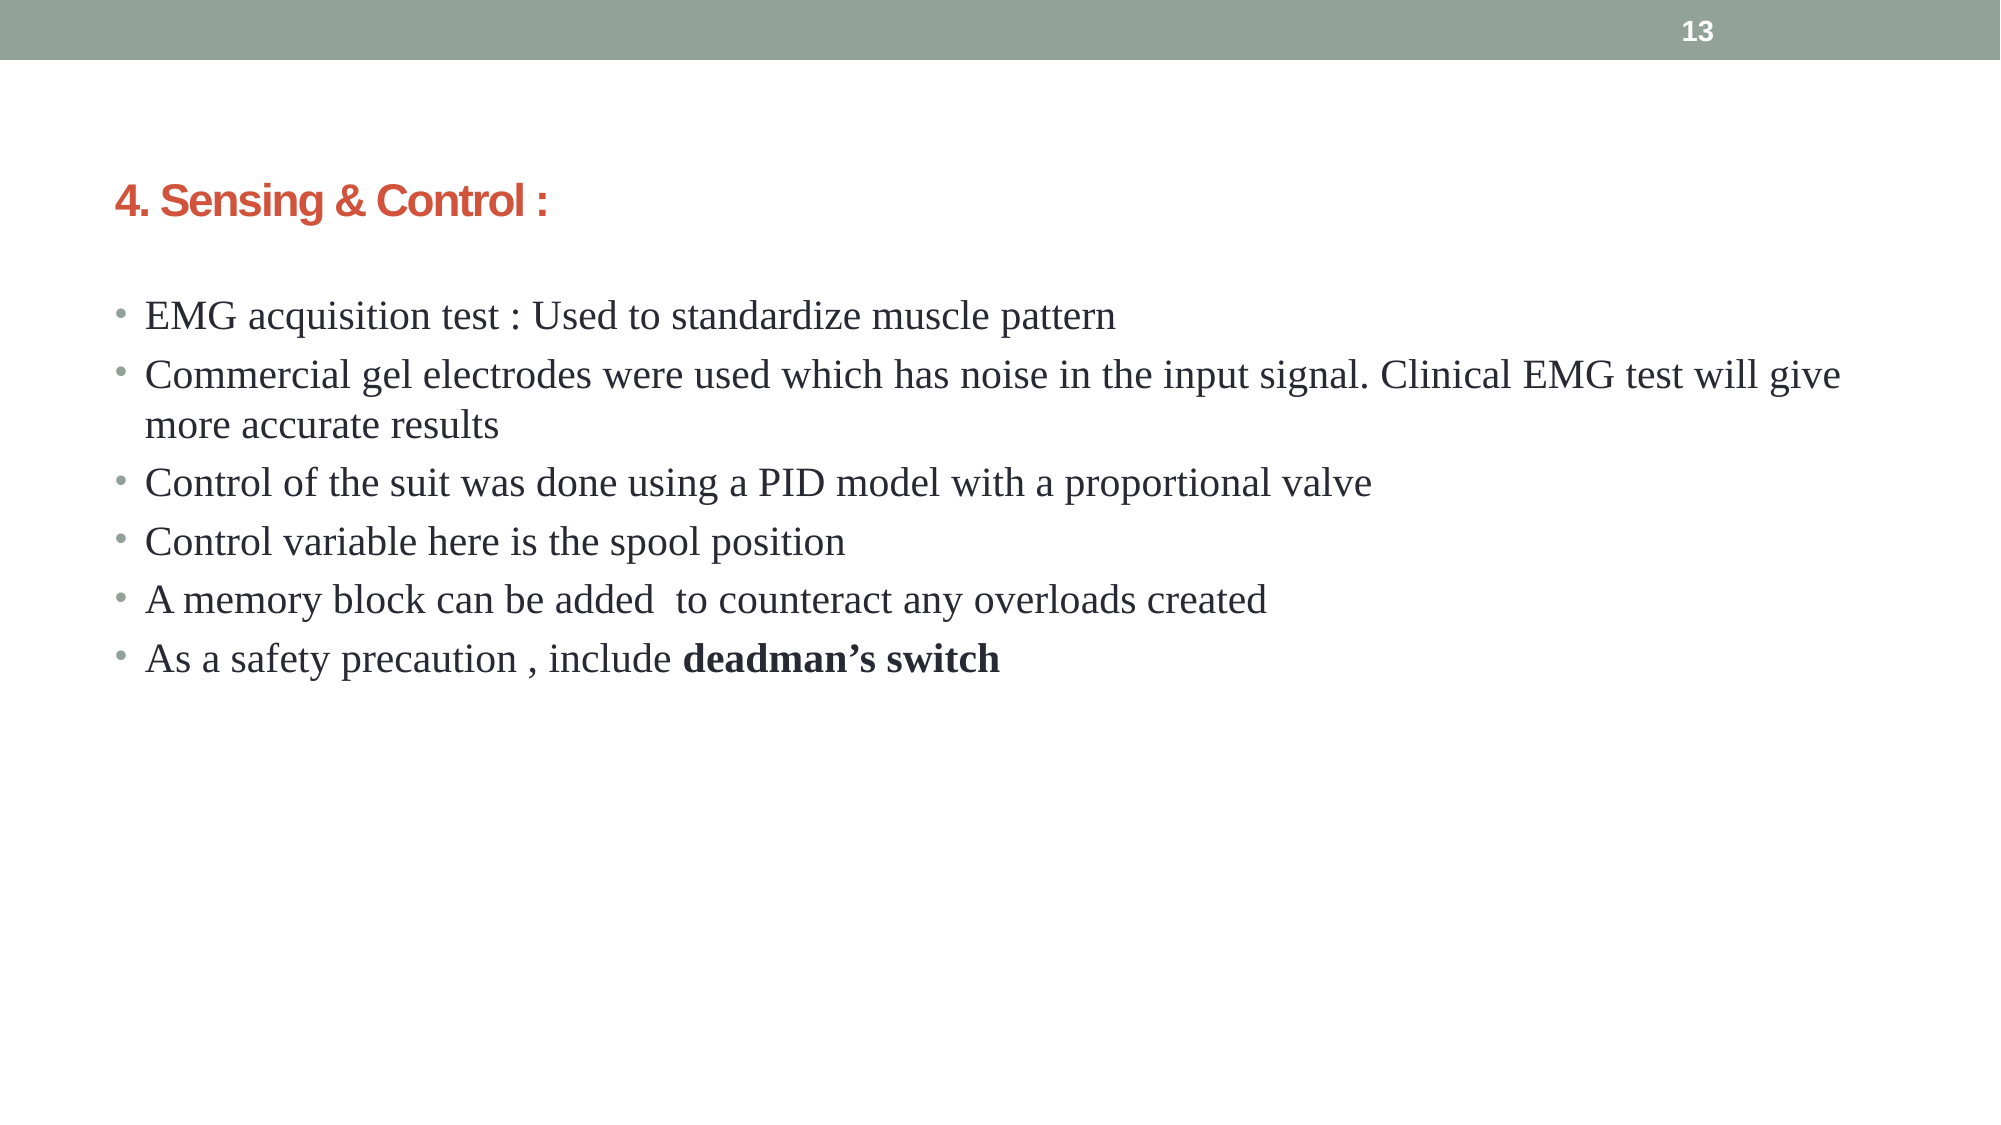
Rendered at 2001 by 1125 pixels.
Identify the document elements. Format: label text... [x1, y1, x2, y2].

list EMG acquisition test : Used to standardize muscle pattern Commercial gel electrodes were used which has noise in the input signal. Clinical EMG test will give more accurate results Control of the suit was done using a PID model with a proportional valve Control variable here is the spool position A memory block can be added to counteract any overloads created As a safety precaution , include deadman’s switch [99, 280, 1900, 1089]
title 4. Sensing & Control : [99, 136, 1900, 261]
slide_number 13 [1666, 3, 1900, 57]
